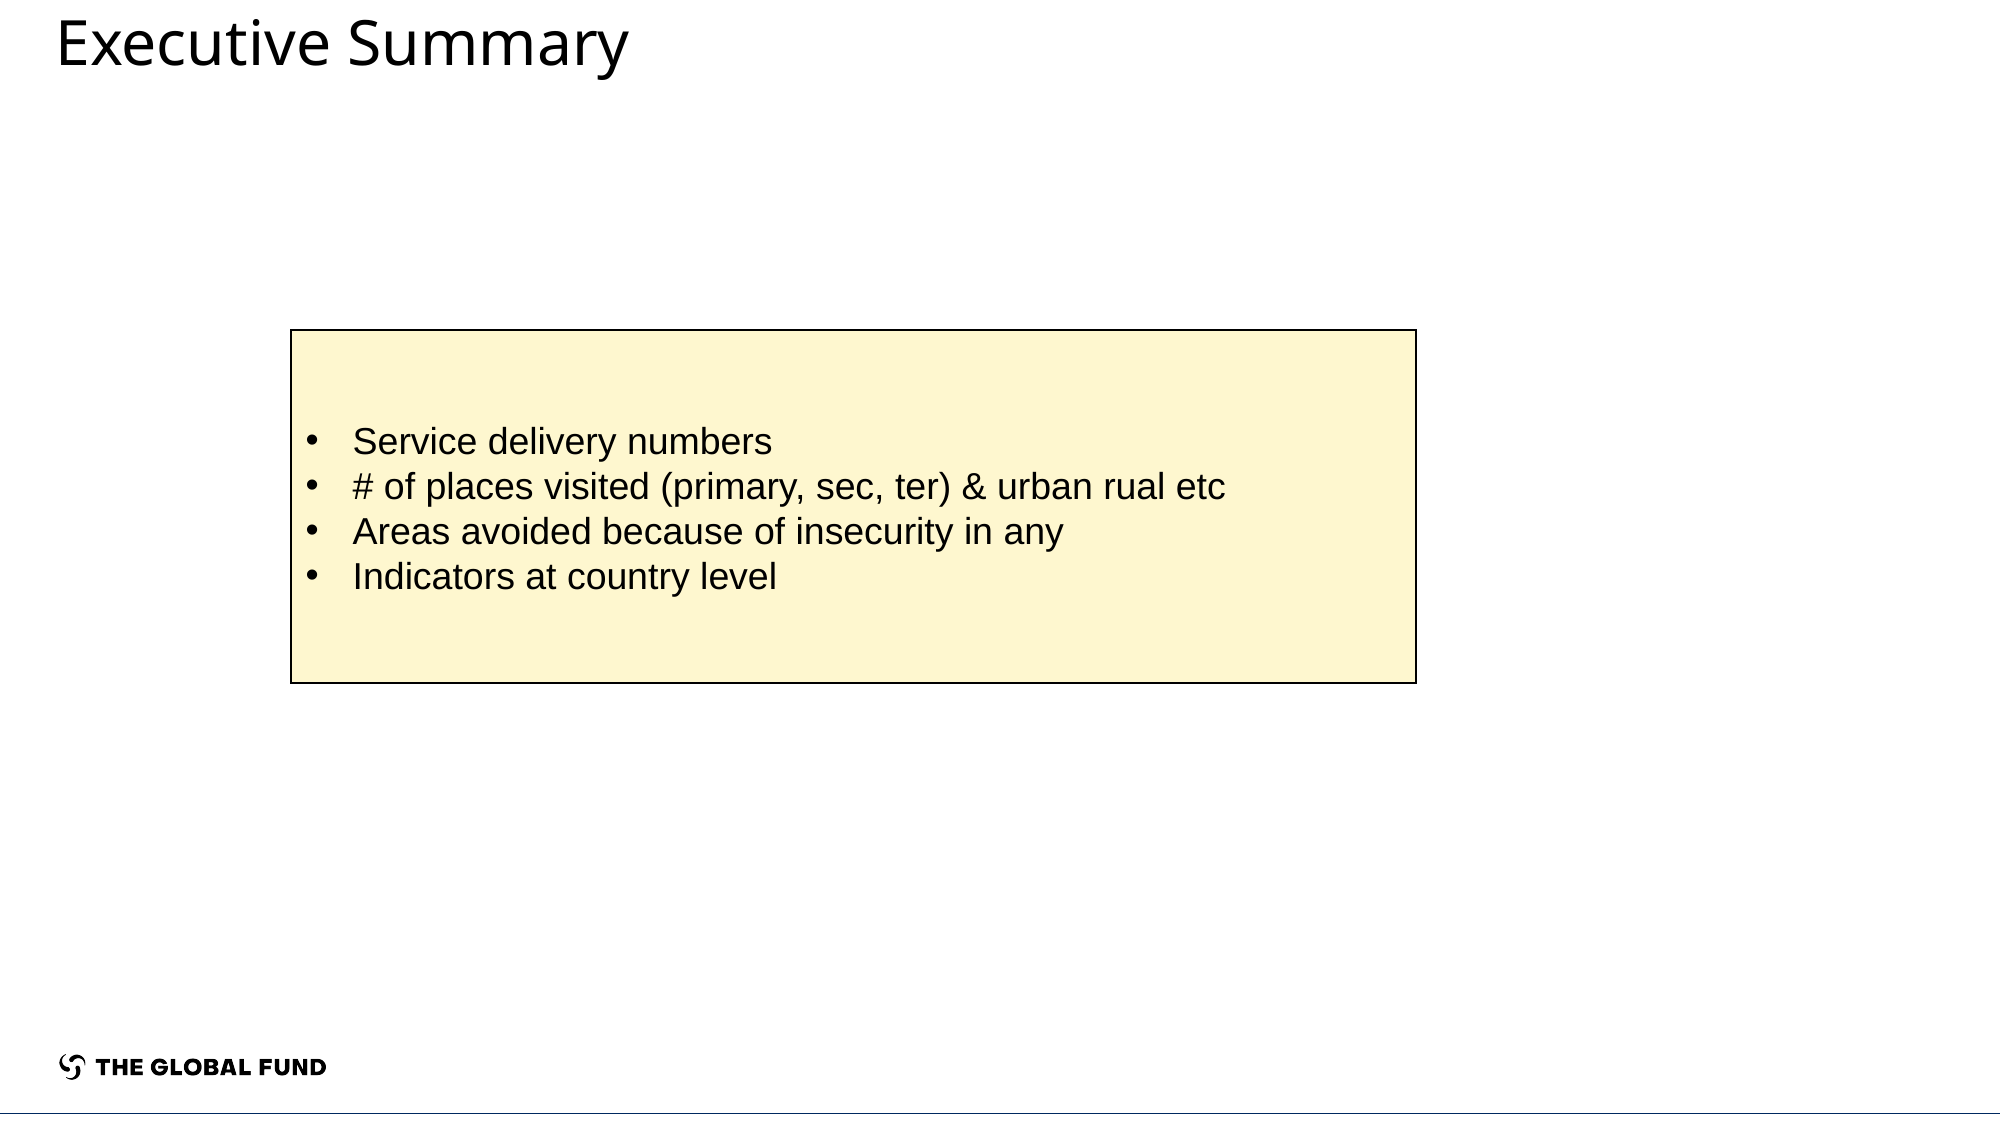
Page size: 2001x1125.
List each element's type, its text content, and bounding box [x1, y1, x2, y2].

text_box Executive Summary [40, 3, 1841, 85]
picture [59, 1054, 326, 1080]
text_box Service delivery numbers # of places visited (primary, sec, ter) & urban rual etc Areas avoided because of insecurity in any Indicators at country level [290, 329, 1417, 684]
